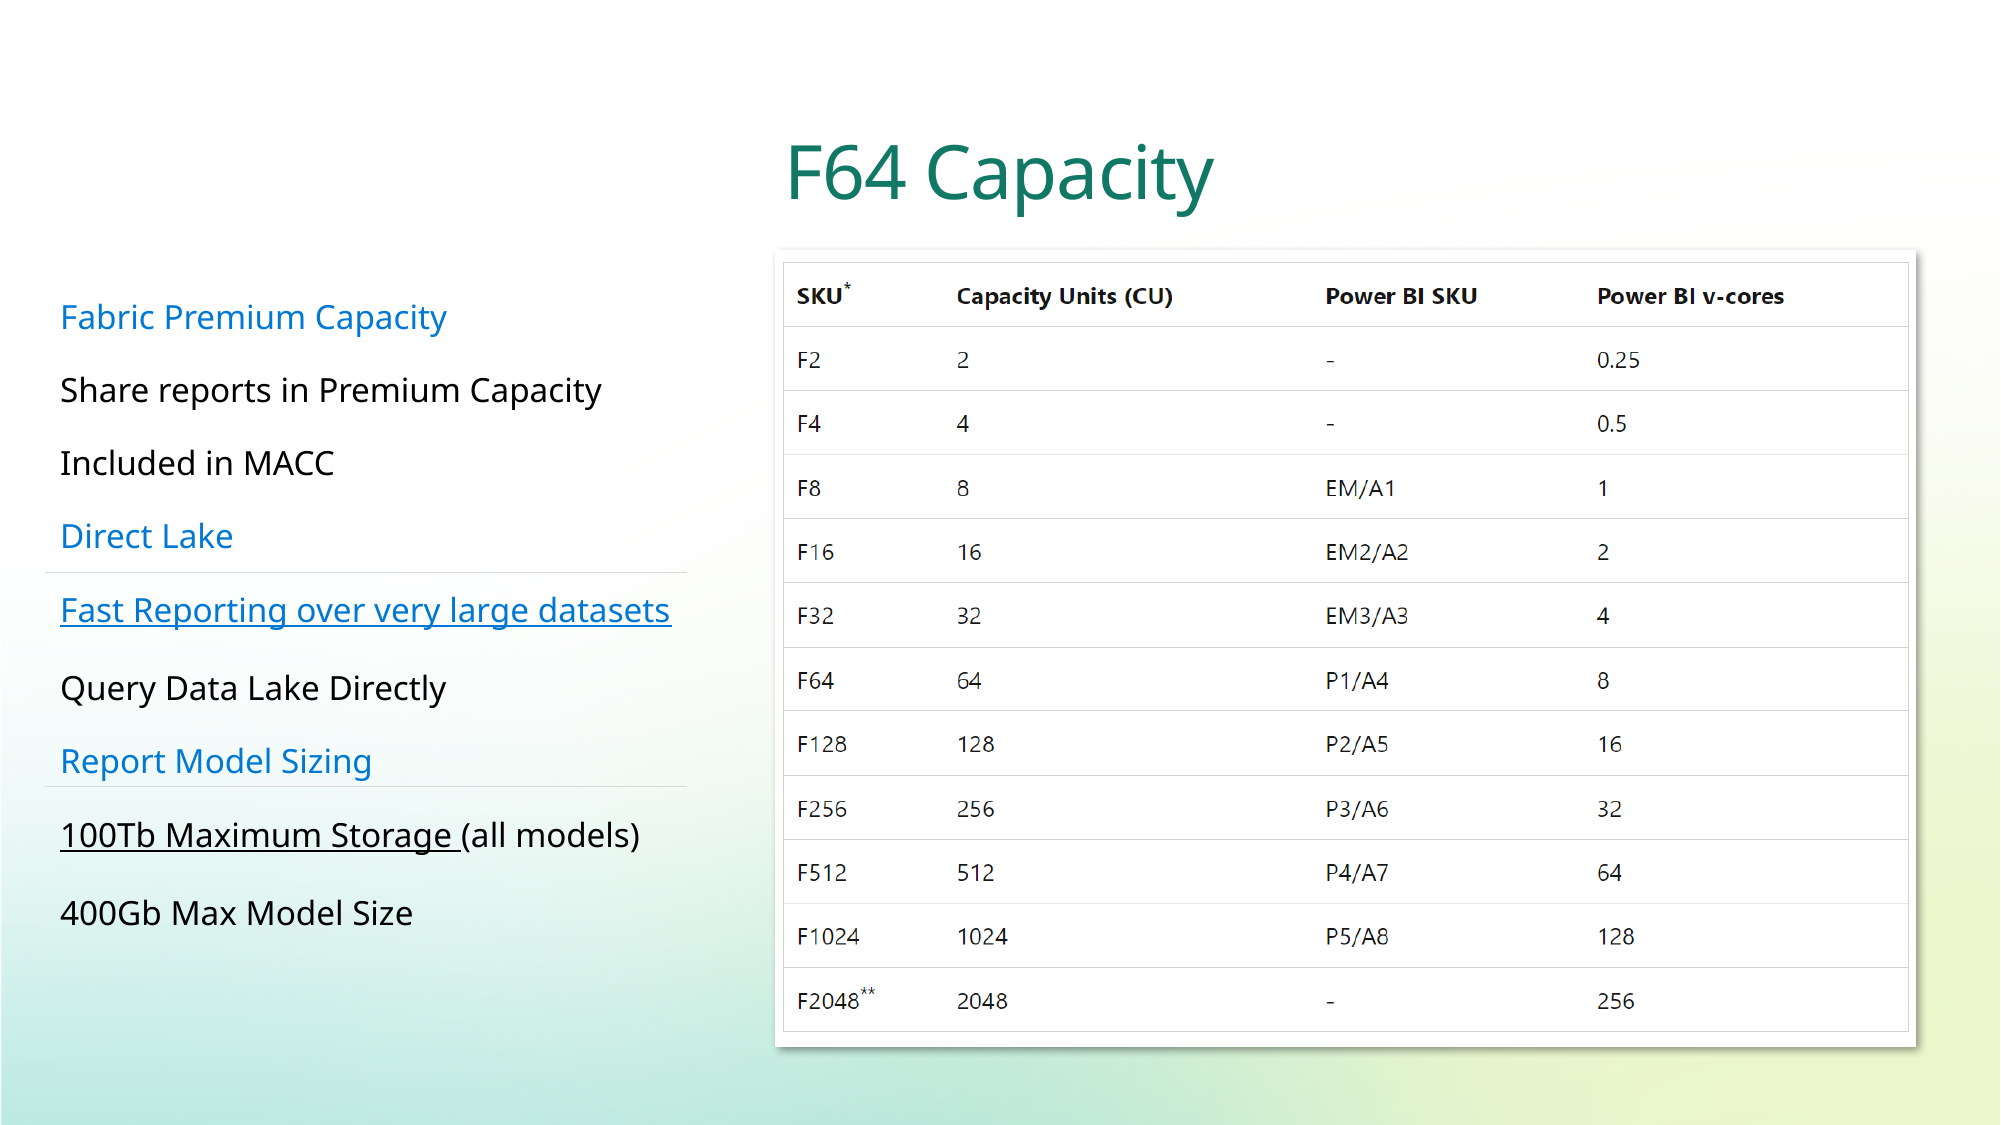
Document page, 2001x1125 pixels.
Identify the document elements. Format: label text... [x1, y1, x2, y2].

text_box Fabric Premium Capacity Share reports in Premium Capacity Included in MACC Direct Lake Fast Reporting over very large datasets Query Data Lake Directly Report Model Sizing 100Tb Maximum Storage (all models) 400Gb Max Model Size [45, 215, 721, 1013]
text_box F64 Capacity [95, 124, 1905, 215]
picture [775, 250, 1917, 1048]
